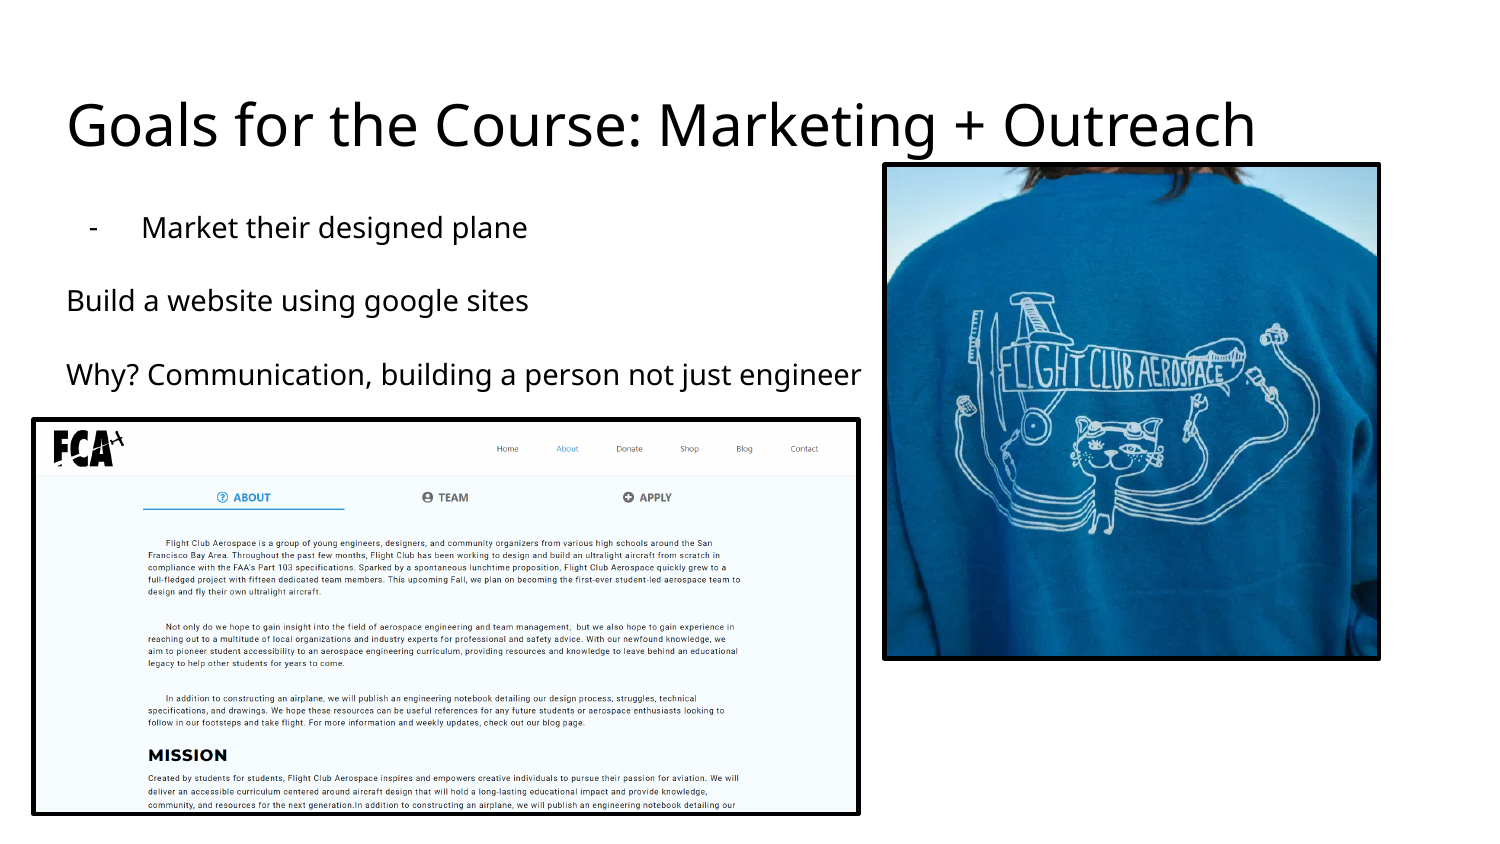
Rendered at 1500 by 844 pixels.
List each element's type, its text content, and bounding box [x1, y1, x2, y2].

picture [35, 421, 857, 812]
title Goals for the Course: Marketing + Outreach [51, 72, 1449, 167]
list Market their designed plane Build a website using google sites Why? Communication, building a person not just engineer [51, 189, 1438, 750]
picture [886, 166, 1377, 657]
